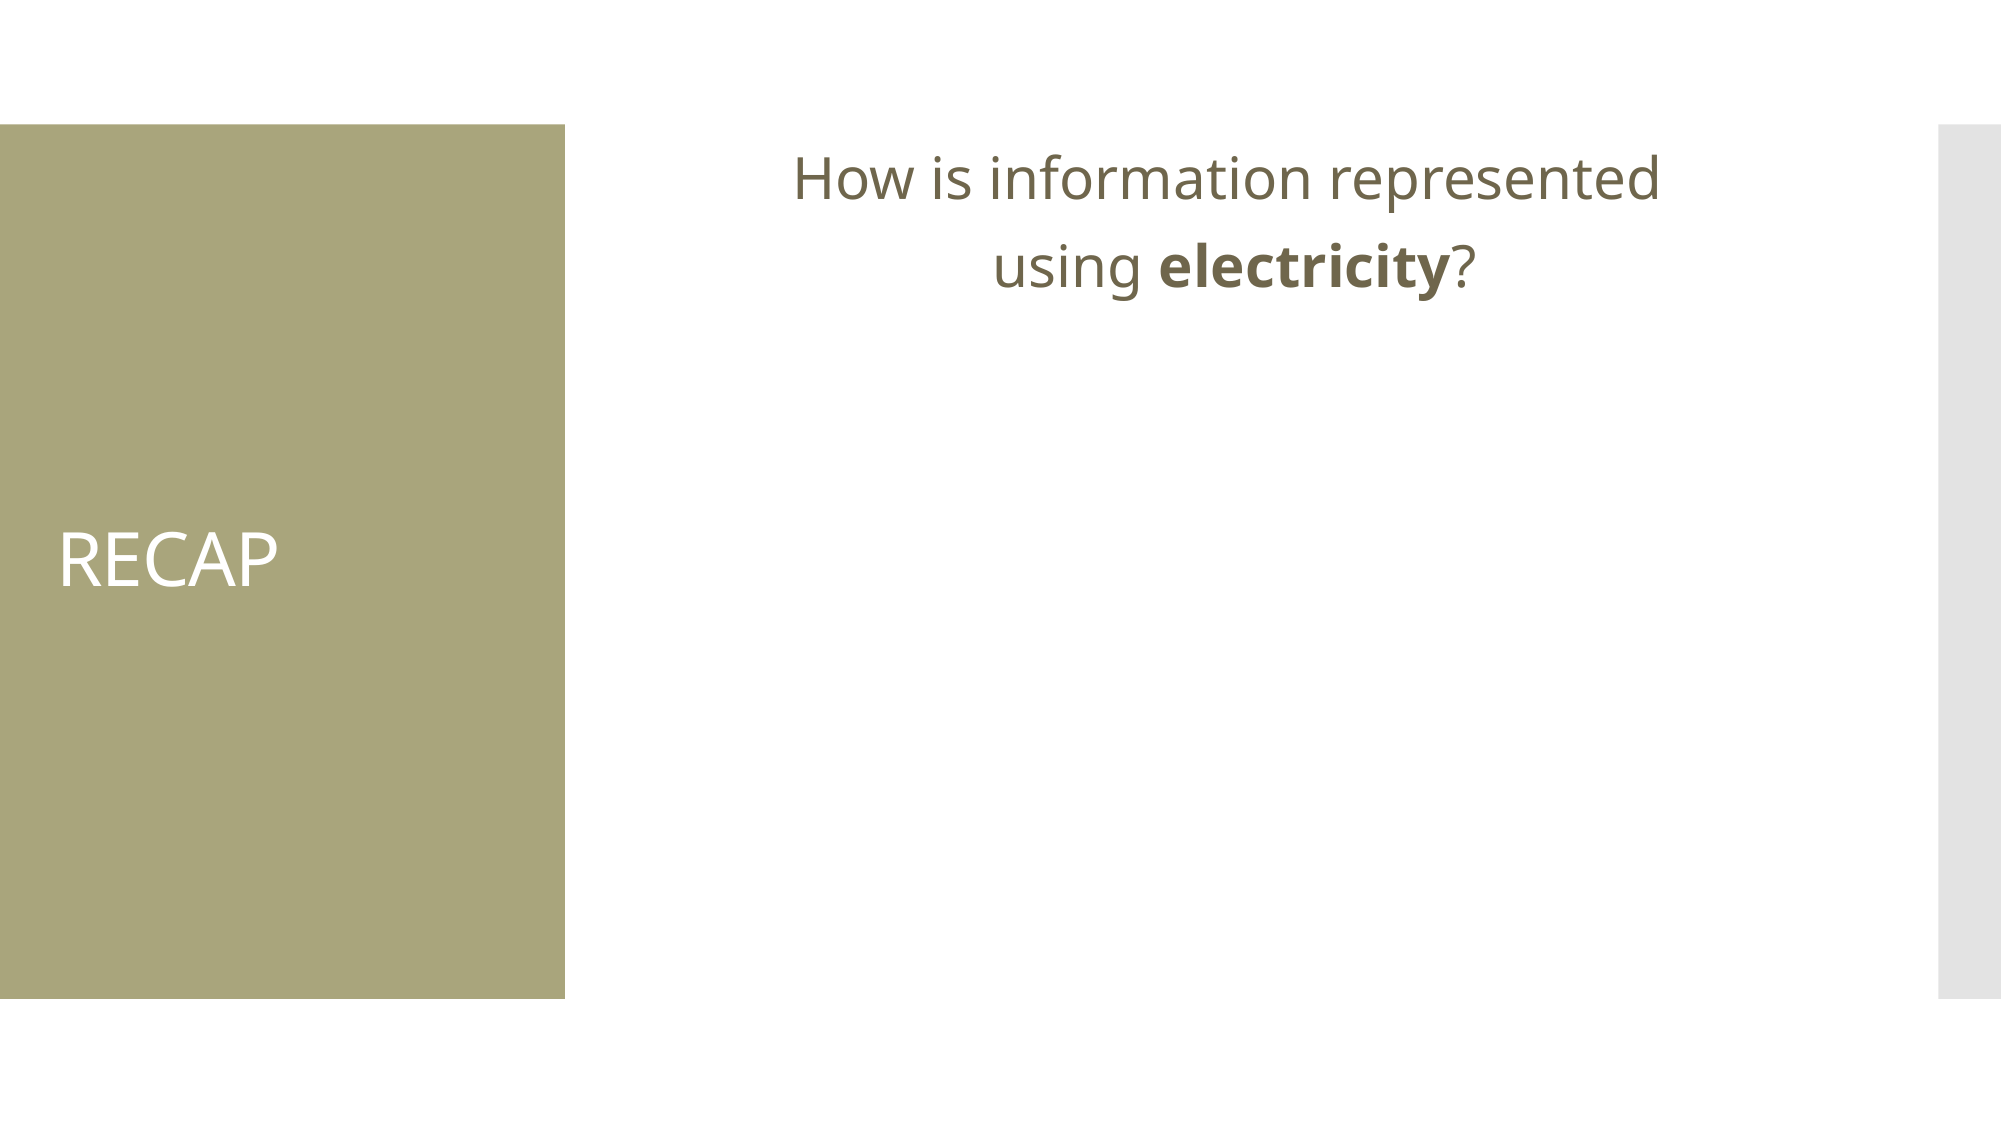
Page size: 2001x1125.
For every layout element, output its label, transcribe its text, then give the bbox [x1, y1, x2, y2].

list How is information represented using electricity? [634, 141, 1835, 982]
title RECAP [41, 184, 525, 940]
